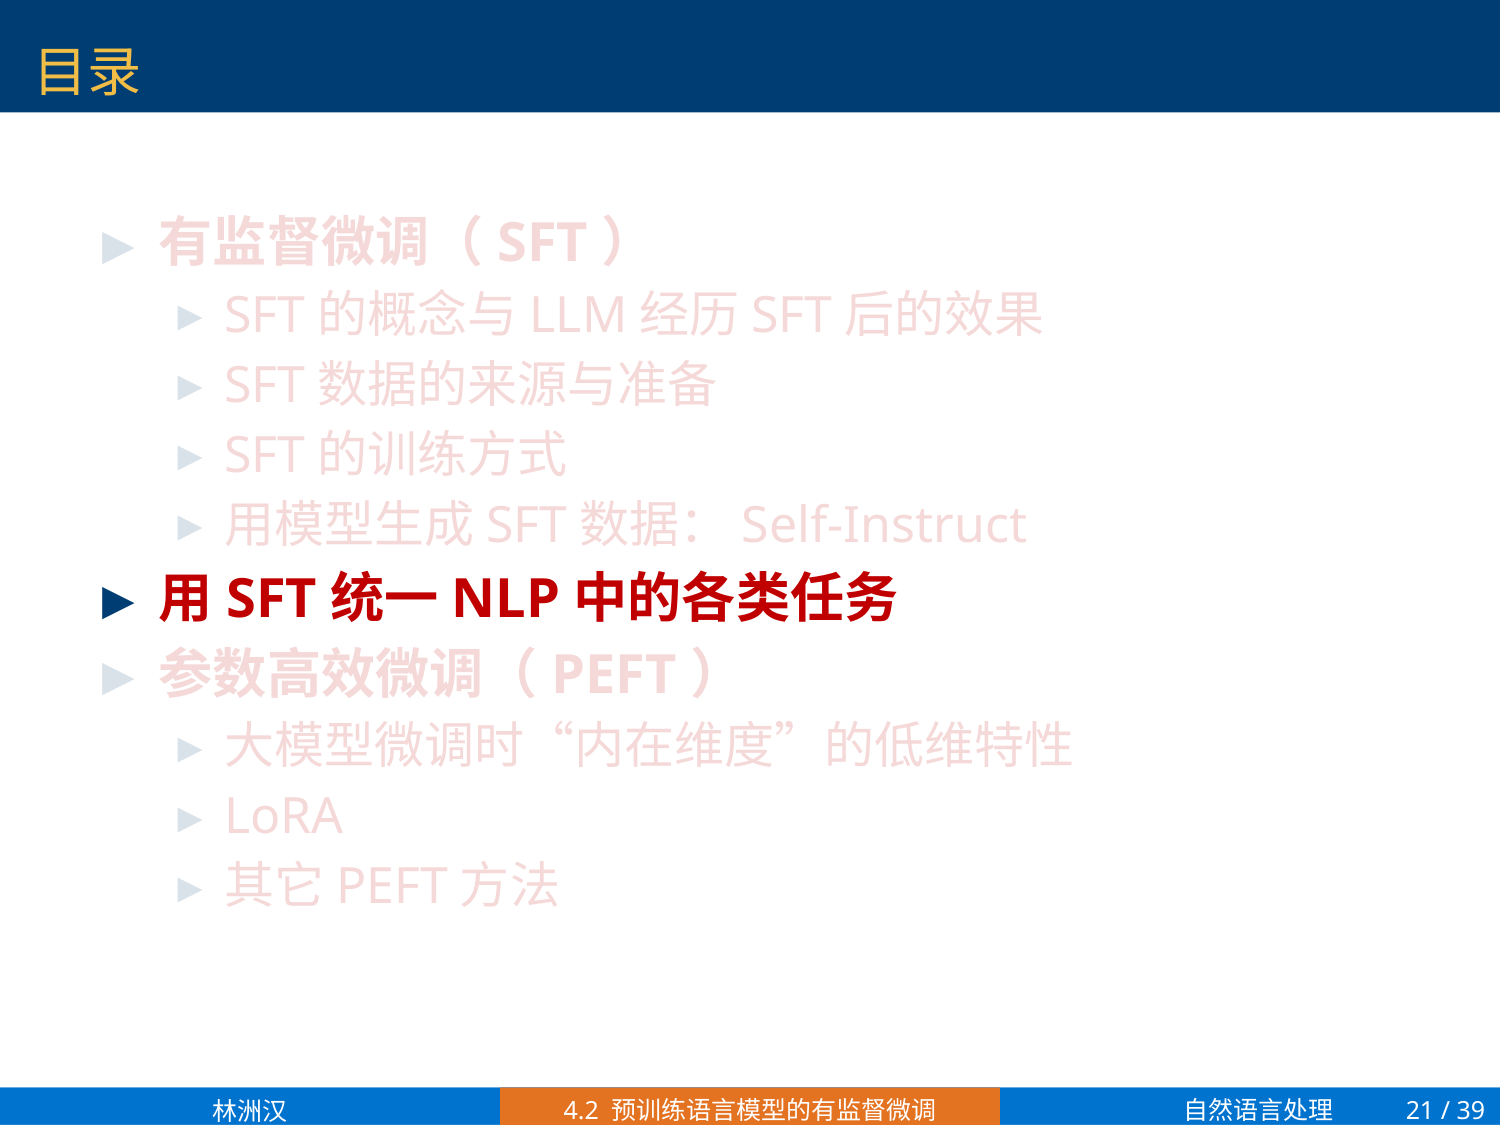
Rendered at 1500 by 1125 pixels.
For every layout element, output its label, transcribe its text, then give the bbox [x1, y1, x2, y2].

list 有监督微调（SFT） SFT的概念与LLM经历SFT后的效果 SFT数据的来源与准备 SFT的训练方式 用模型生成SFT数据：Self-Instruct 用SFT统一NLP中的各类任务 参数高效微调（PEFT） 大模型微调时“内在维度”的低维特性 LoRA 其它PEFT方法 [87, 200, 1400, 1000]
title 目录 [18, 24, 1313, 115]
text_box [75, 199, 1103, 563]
text_box [64, 643, 1093, 964]
